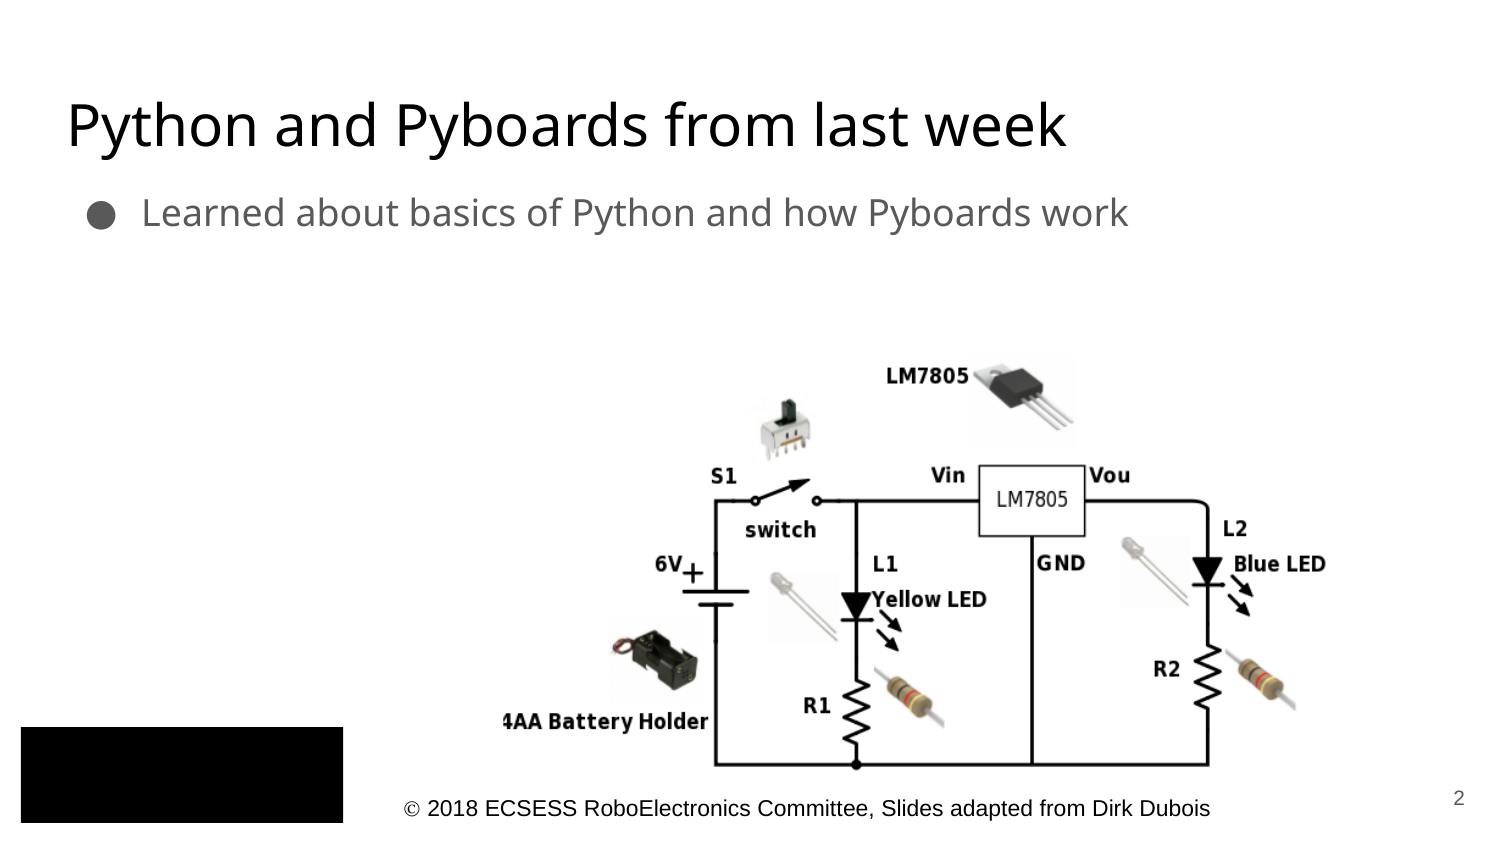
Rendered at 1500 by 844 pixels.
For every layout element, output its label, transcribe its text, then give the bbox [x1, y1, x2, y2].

text_box Learned about basics of Python and how Pyboards work [51, 166, 1449, 371]
text_box Python and Pyboards from last week [51, 72, 1449, 166]
picture [488, 354, 1344, 779]
picture [20, 727, 344, 823]
text_box Ⓒ 2018 ECSESS RoboElectronics Committee, Slides adapted from Dirk Dubois [388, 778, 1254, 823]
text_box ‹#› [1389, 764, 1480, 830]
